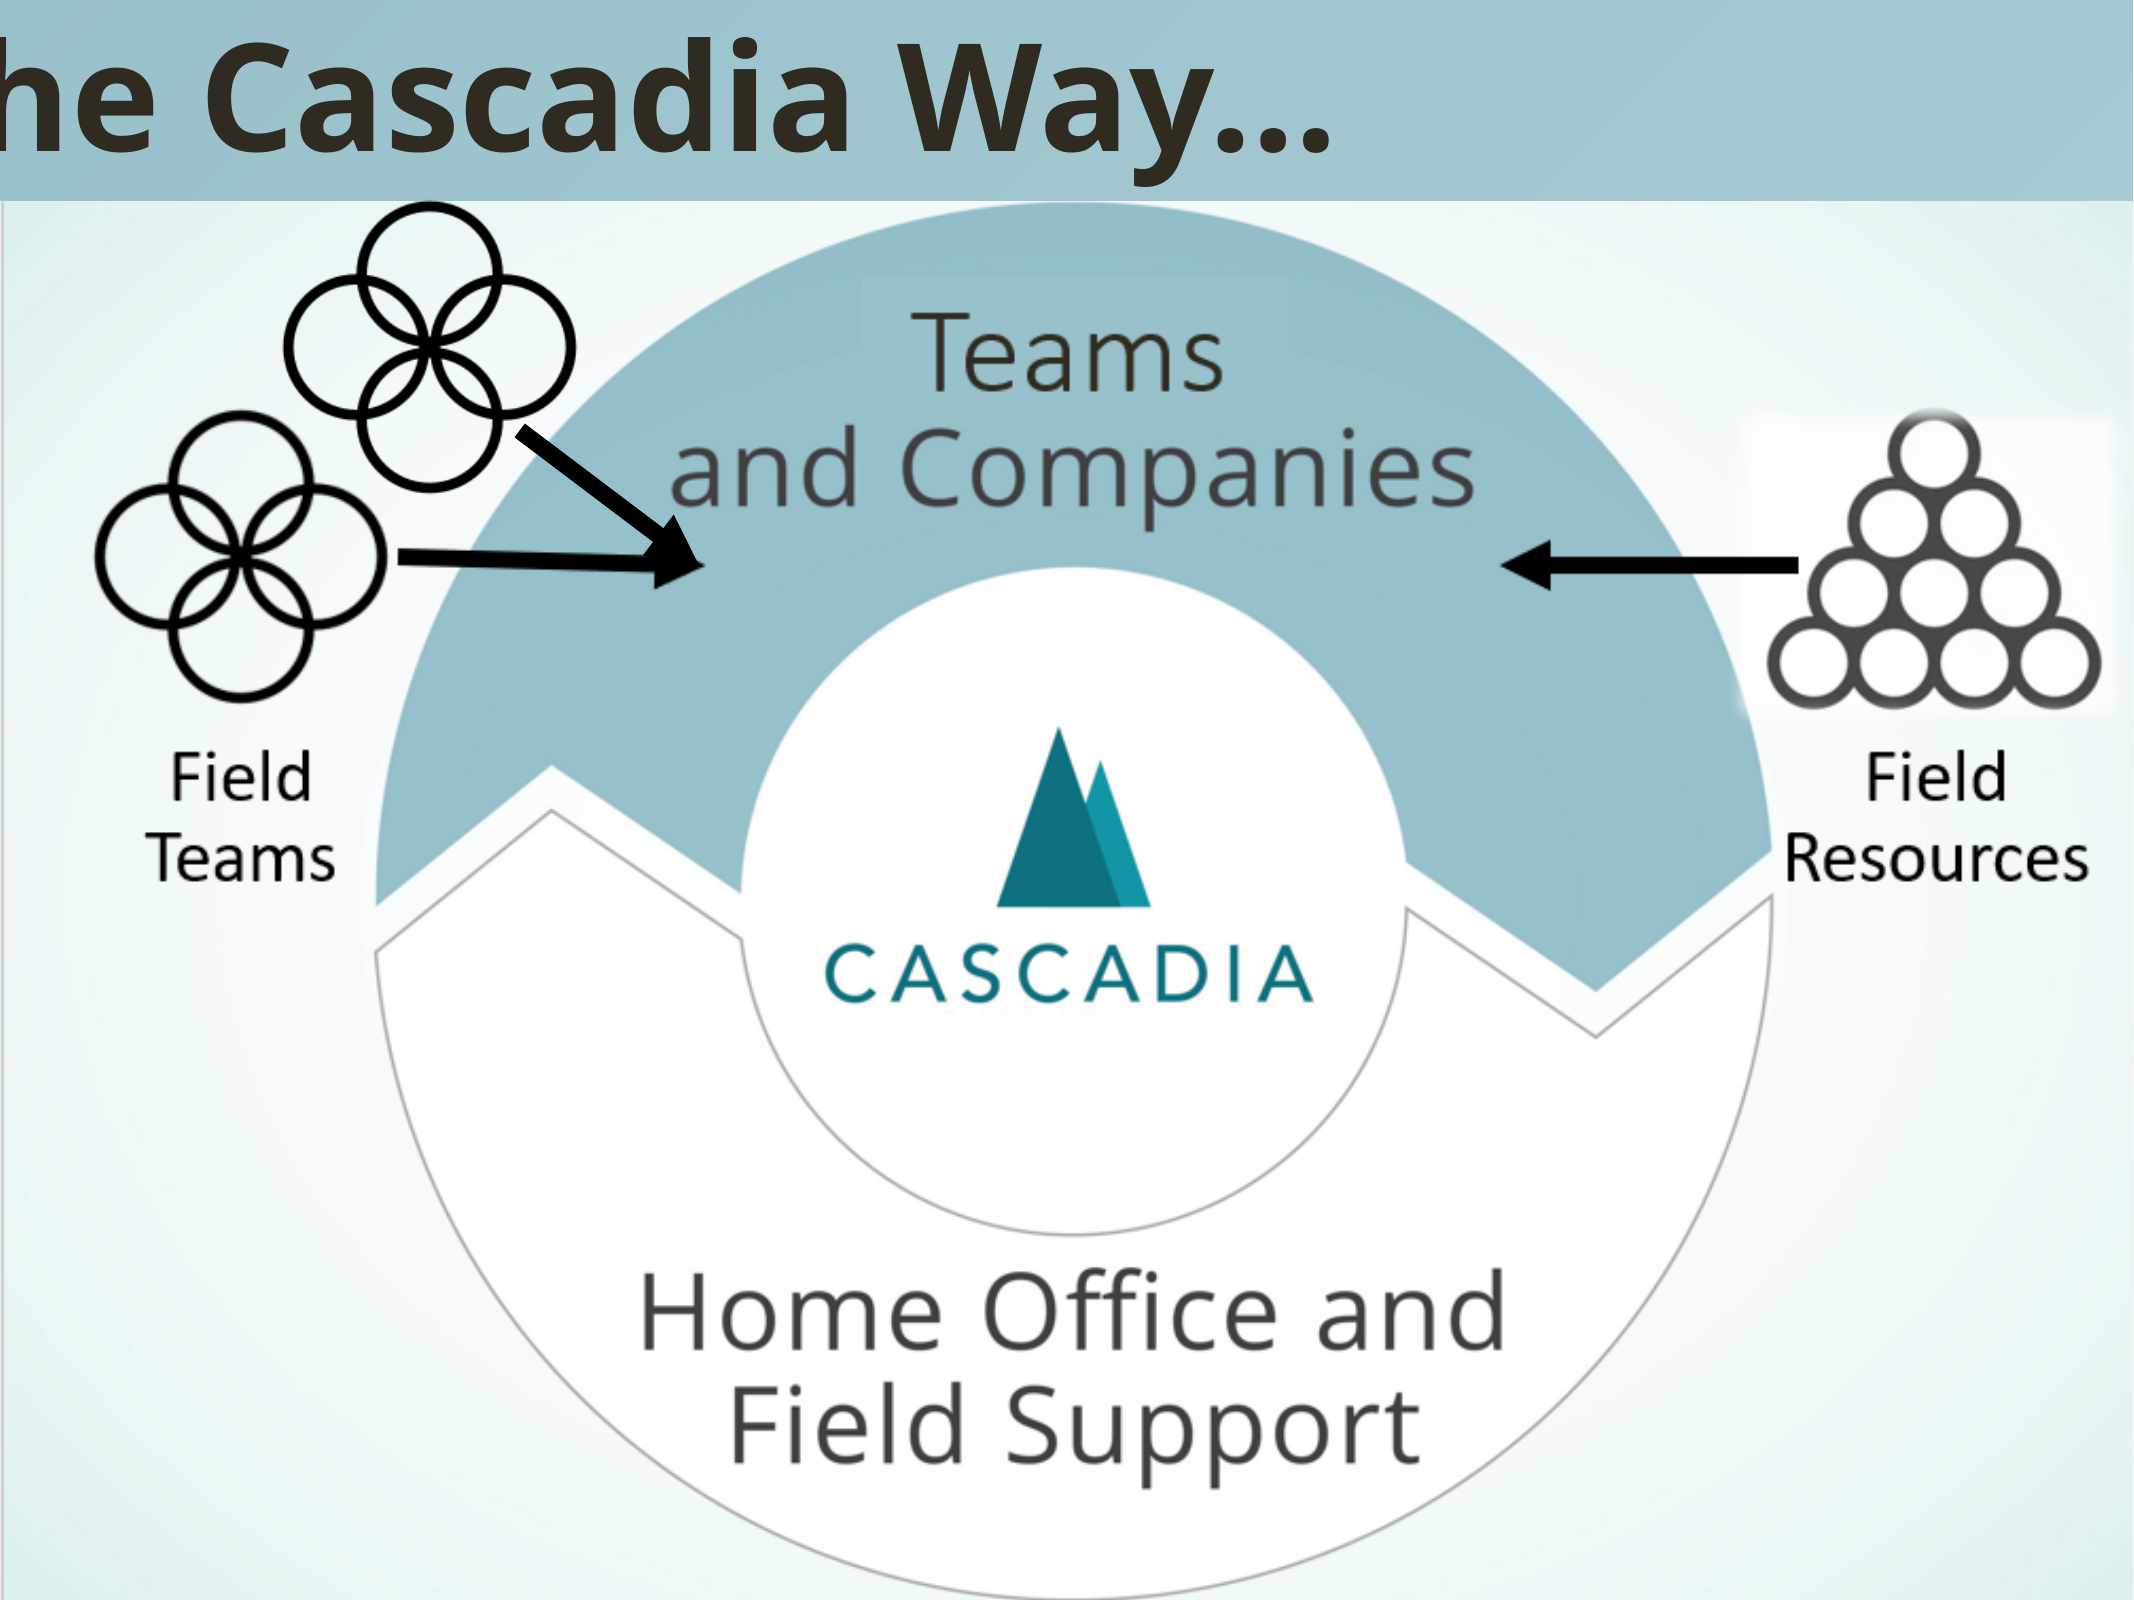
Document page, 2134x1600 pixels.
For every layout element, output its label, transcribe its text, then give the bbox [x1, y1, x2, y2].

picture [0, 191, 2134, 1600]
text_box The Cascadia Way… [0, 0, 1353, 189]
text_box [519, 430, 700, 567]
